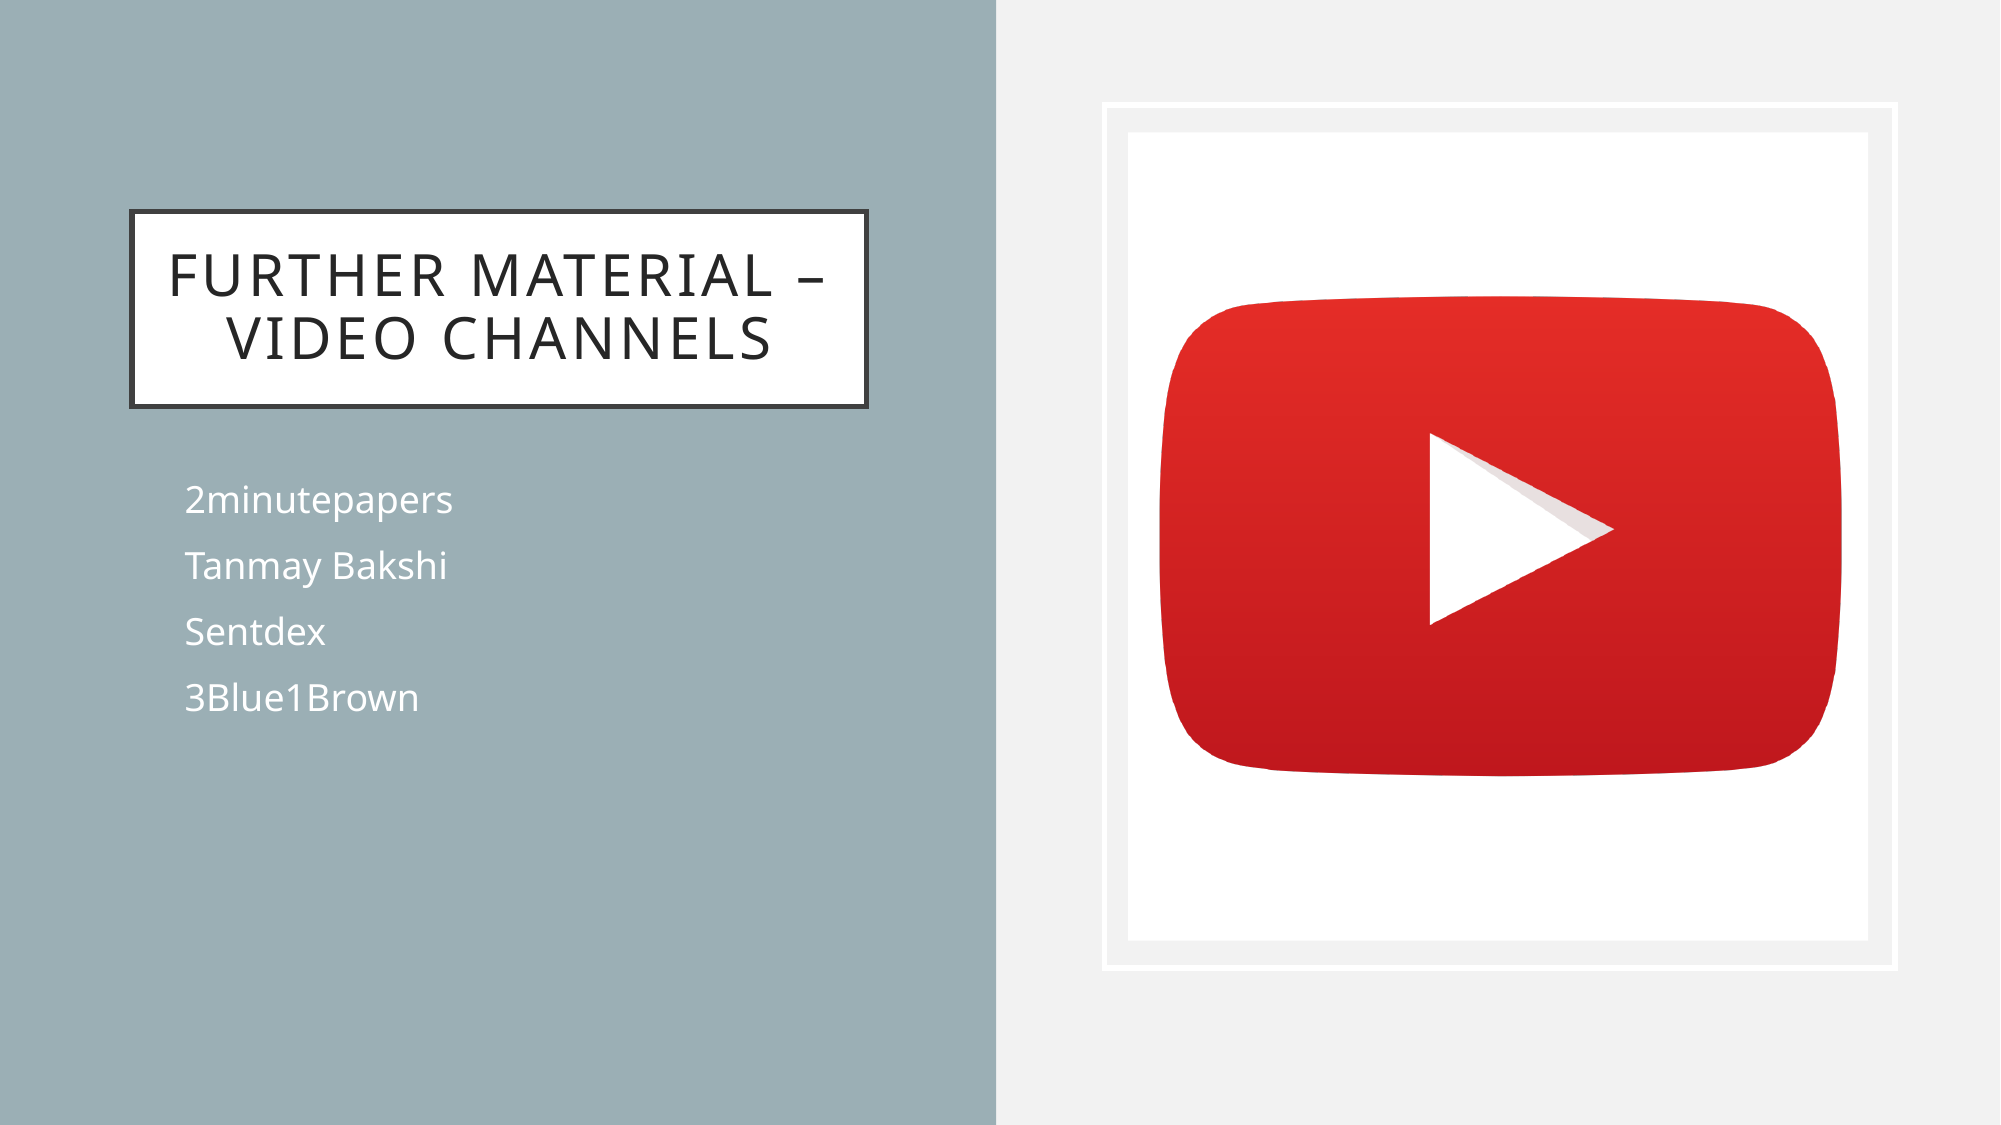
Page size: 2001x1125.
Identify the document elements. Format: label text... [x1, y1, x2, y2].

text_box [1127, 131, 1869, 942]
text_box [0, 0, 997, 1125]
picture [1158, 295, 1842, 777]
text_box [1103, 104, 1896, 969]
title Further Material – Video Channels [129, 209, 869, 409]
list 2minutepapers Tanmay Bakshi Sentdex 3Blue1Brown [131, 468, 867, 969]
